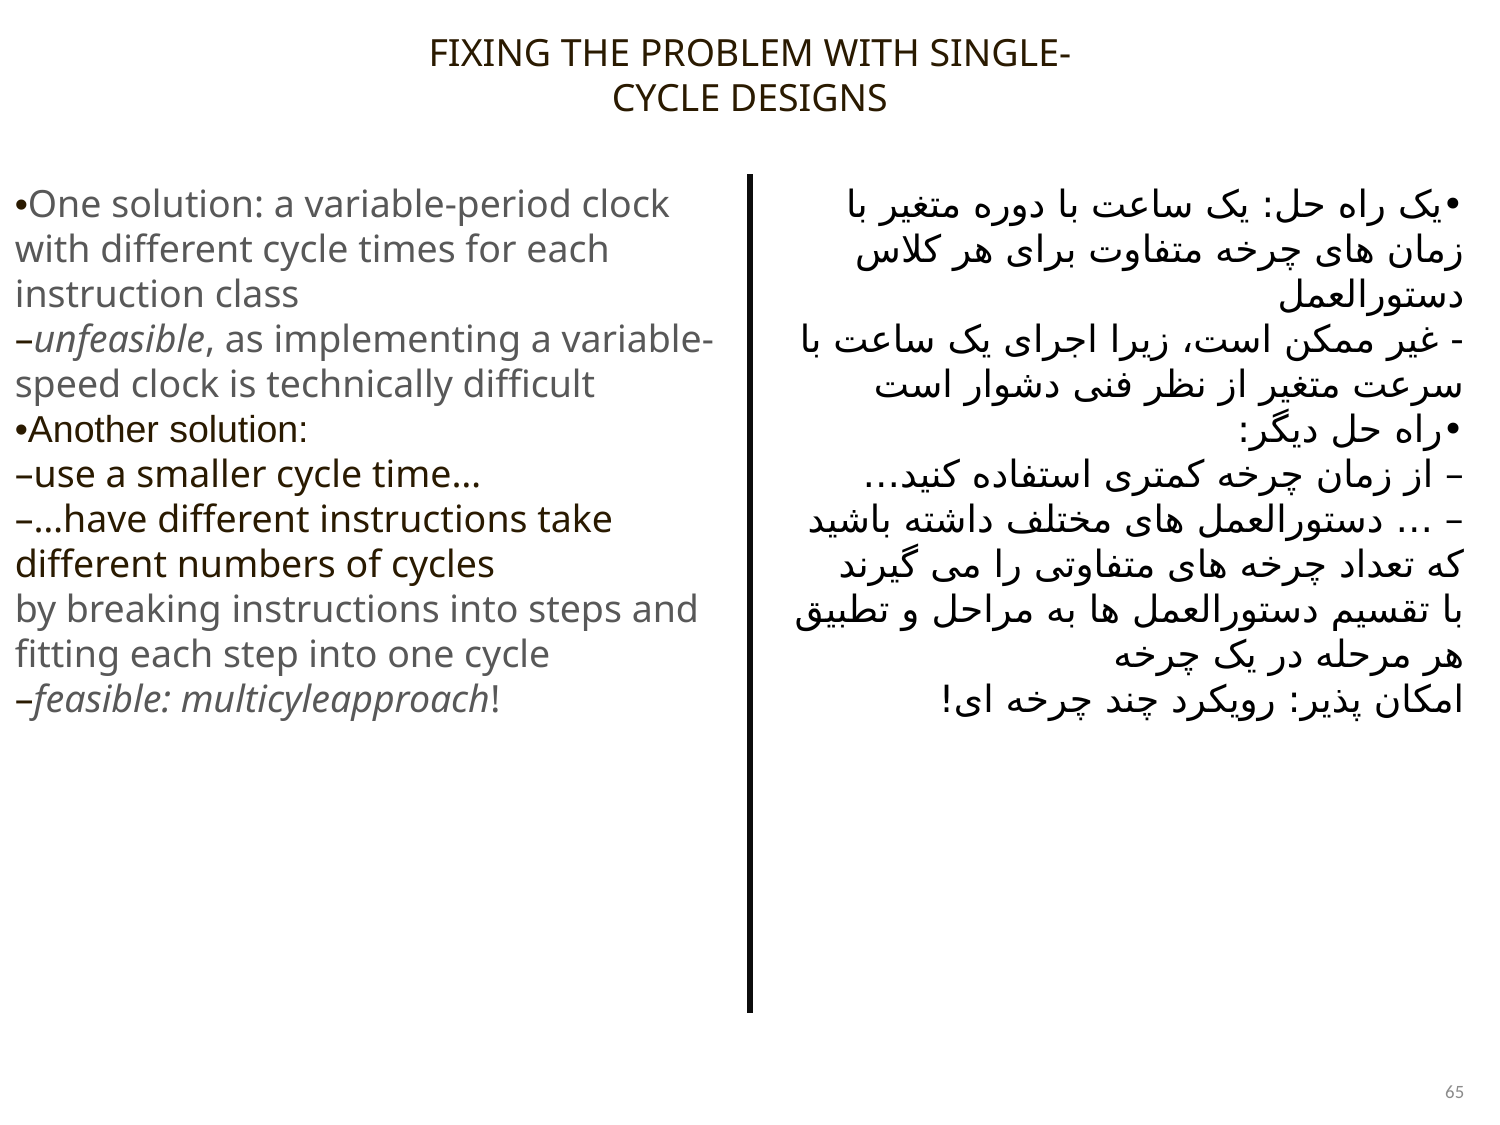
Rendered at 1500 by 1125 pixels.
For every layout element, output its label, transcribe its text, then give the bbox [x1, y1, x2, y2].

text_box •One solution: a variable-period clock with different cycle times for each instruction class –unfeasible, as implementing a variable-speed clock is technically difficult •Another solution: –use a smaller cycle time… –…have different instructions take different numbers of cycles by breaking instructions into steps and fitting each step into one cycle –feasible: multicyleapproach! [0, 172, 749, 728]
text_box •یک راه حل: یک ساعت با دوره متغیر با زمان های چرخه متفاوت برای هر کلاس دستورالعمل - غیر ممکن است، زیرا اجرای یک ساعت با سرعت متغیر از نظر فنی دشوار است •راه حل دیگر: – از زمان چرخه کمتری استفاده کنید… – … دستورالعمل های مختلف داشته باشید که تعداد چرخه های متفاوتی را می گیرند با تقسیم دستورالعمل ها به مراحل و تطبیق هر مرحله در یک چرخه امکان پذیر: رویکرد چند چرخه ای! [749, 172, 1480, 728]
text_box FIXING THE PROBLEM WITH SINGLE-CYCLE DESIGNS [374, 21, 1125, 126]
